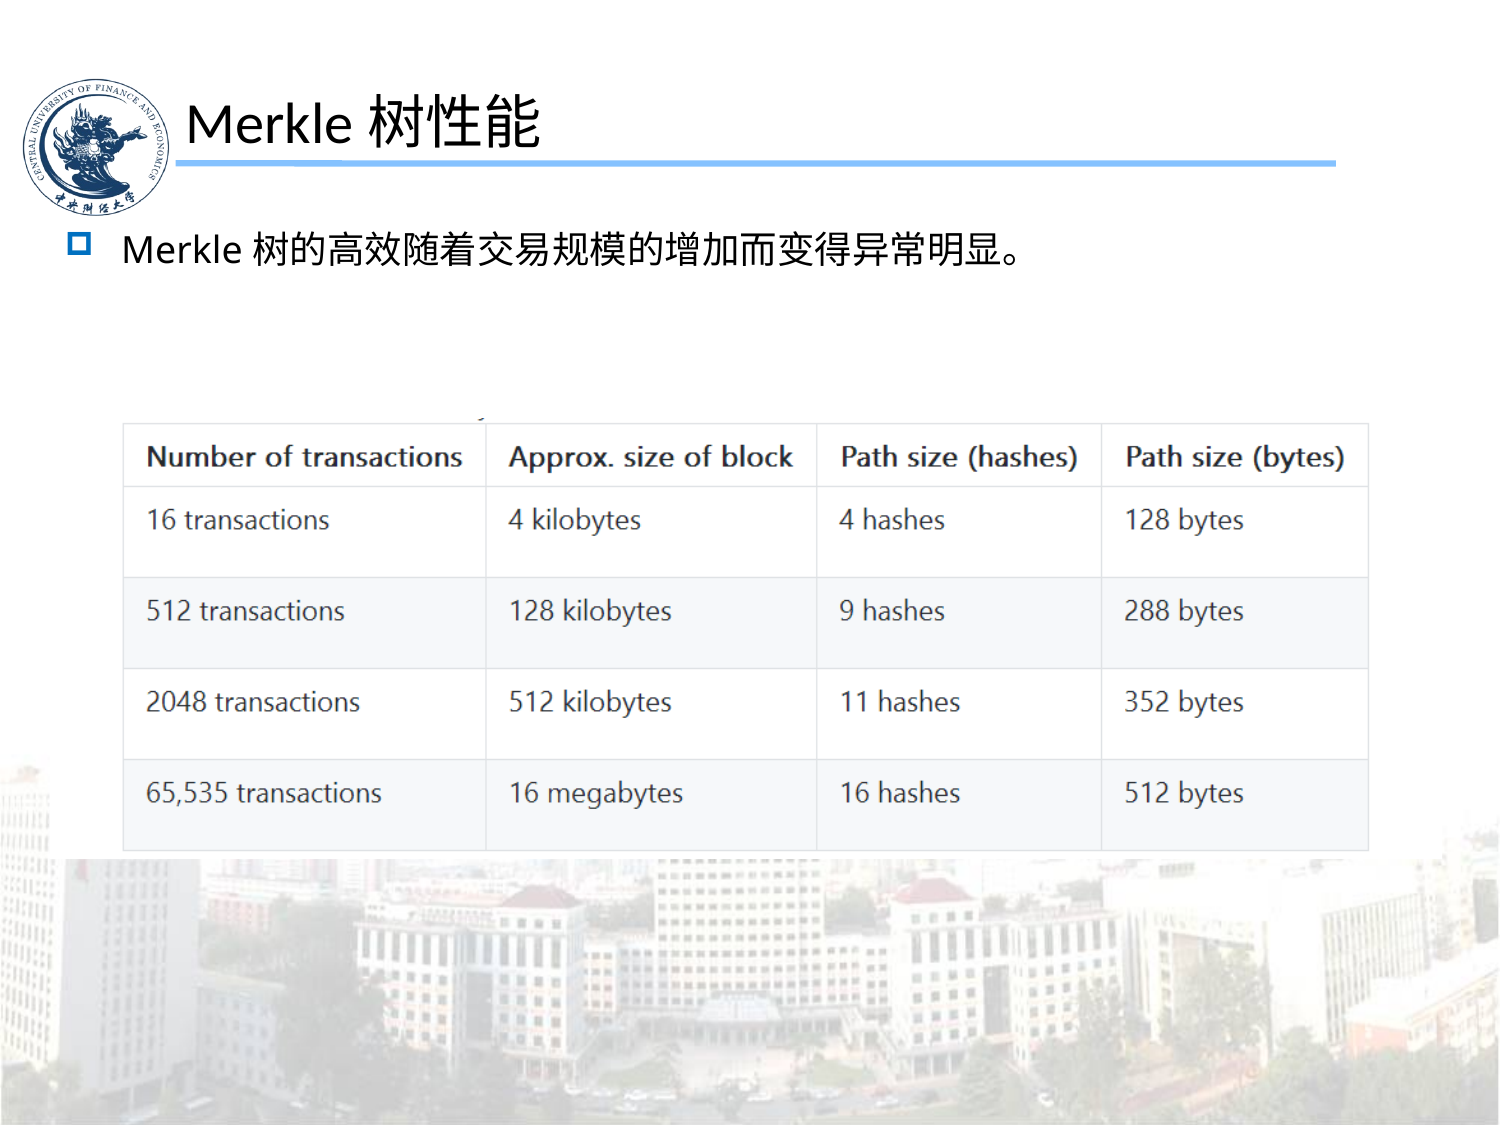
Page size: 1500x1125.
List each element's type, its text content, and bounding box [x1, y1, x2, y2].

picture [0, 46, 200, 246]
picture [0, 418, 1500, 1125]
text_box Merkle树的高效随着交易规模的增加而变得异常明显。 [49, 195, 1482, 277]
text_box Merkle树性能 [171, 78, 558, 163]
